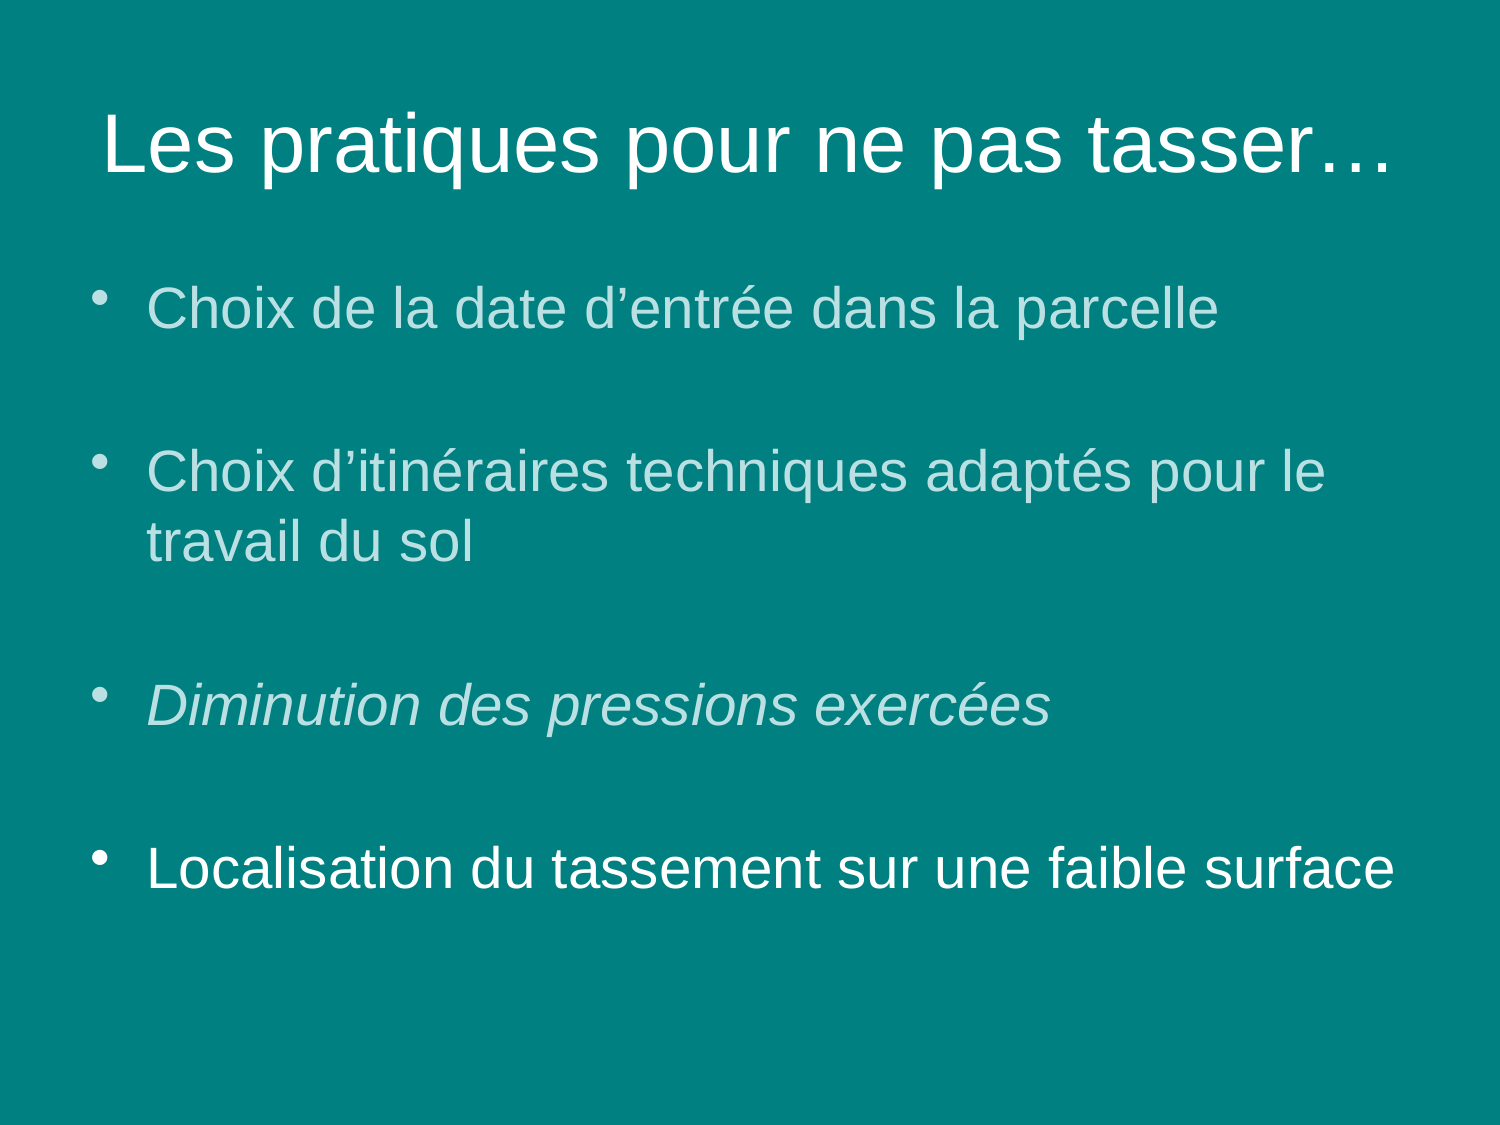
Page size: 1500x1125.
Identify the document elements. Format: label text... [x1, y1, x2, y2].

list Choix de la date d’entrée dans la parcelle Choix d’itinéraires techniques adaptés pour le travail du sol Diminution des pressions exercées Localisation du tassement sur une faible surface [74, 262, 1426, 1006]
title Les pratiques pour ne pas tasser… [74, 44, 1426, 233]
